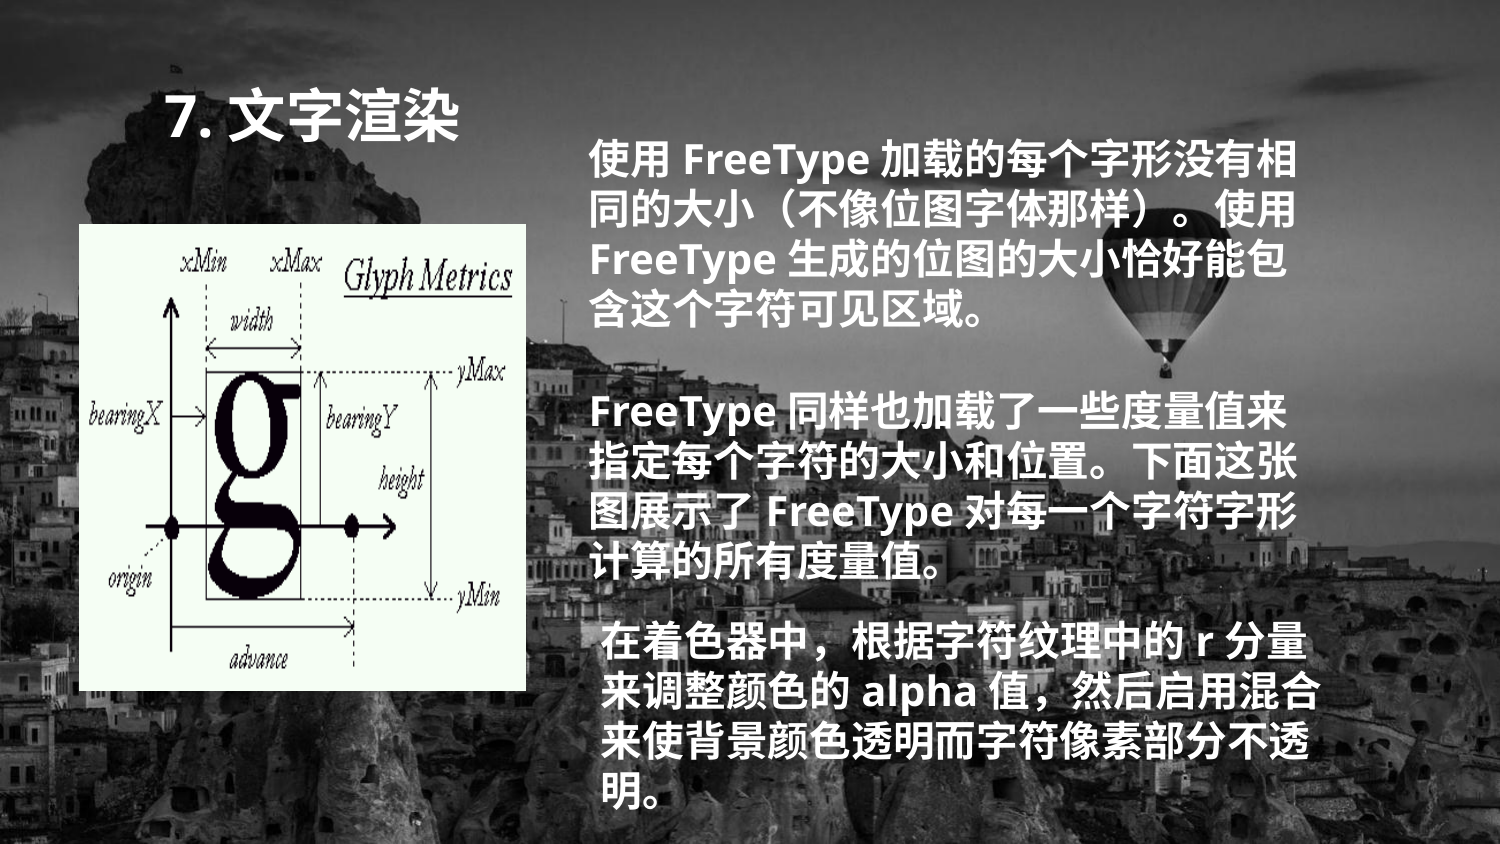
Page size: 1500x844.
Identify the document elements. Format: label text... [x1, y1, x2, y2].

text_box 使用FreeType加载的每个字形没有相同的大小（不像位图字体那样）。使用FreeType生成的位图的大小恰好能包含这个字符可见区域。 [573, 125, 1324, 341]
text_box 7.文字渲染 [149, 71, 1389, 347]
picture [0, 0, 1500, 844]
text_box FreeType同样也加载了一些度量值来指定每个字符的大小和位置。下面这张图展示了FreeType对每一个字符字形计算的所有度量值。 [573, 377, 1334, 593]
text_box 在着色器中，根据字符纹理中的r分量来调整颜色的alpha值，然后启用混合来使背景颜色透明而字符像素部分不透明。 [586, 607, 1363, 823]
